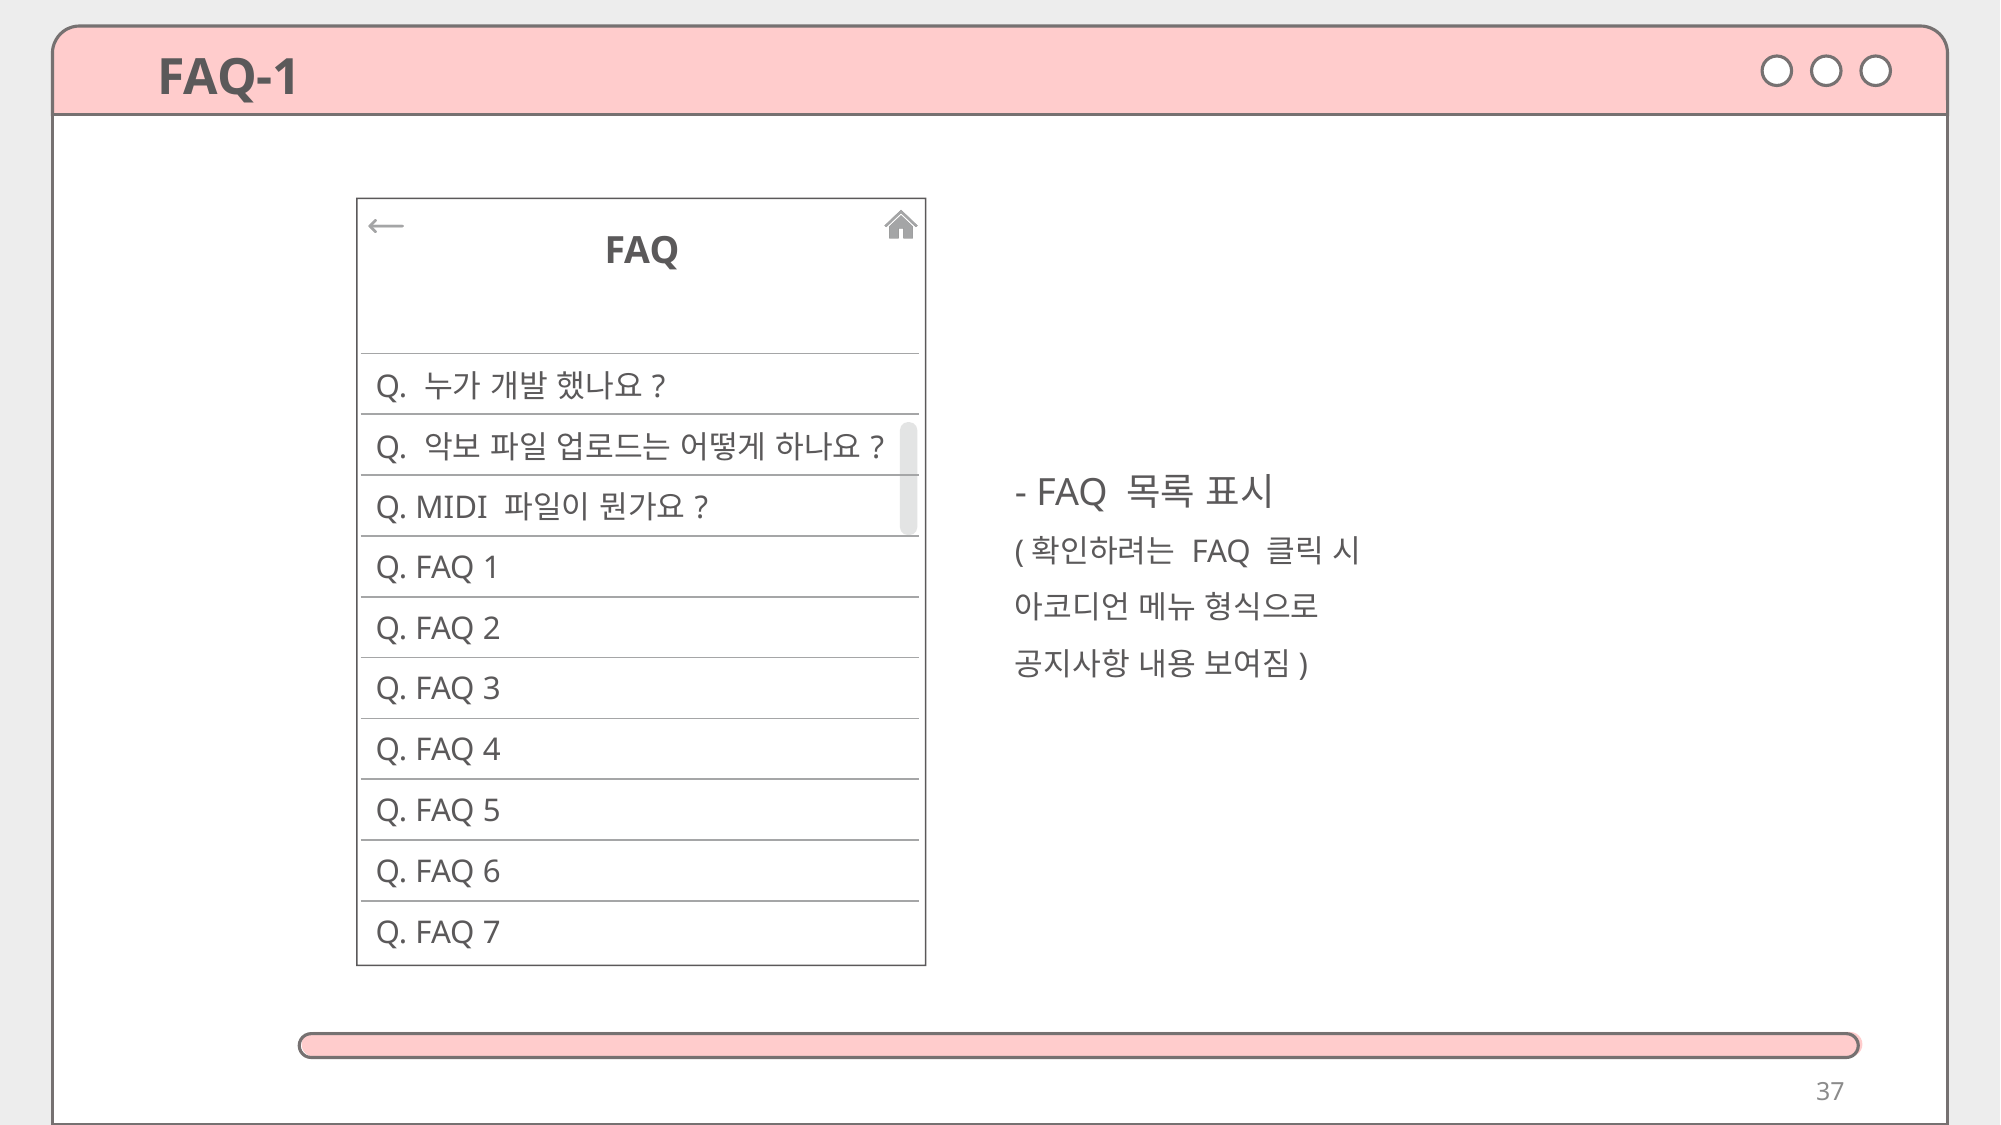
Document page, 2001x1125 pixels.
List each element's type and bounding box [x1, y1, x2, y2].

picture [882, 205, 920, 243]
text_box [52, 26, 1948, 1125]
picture [367, 207, 405, 245]
